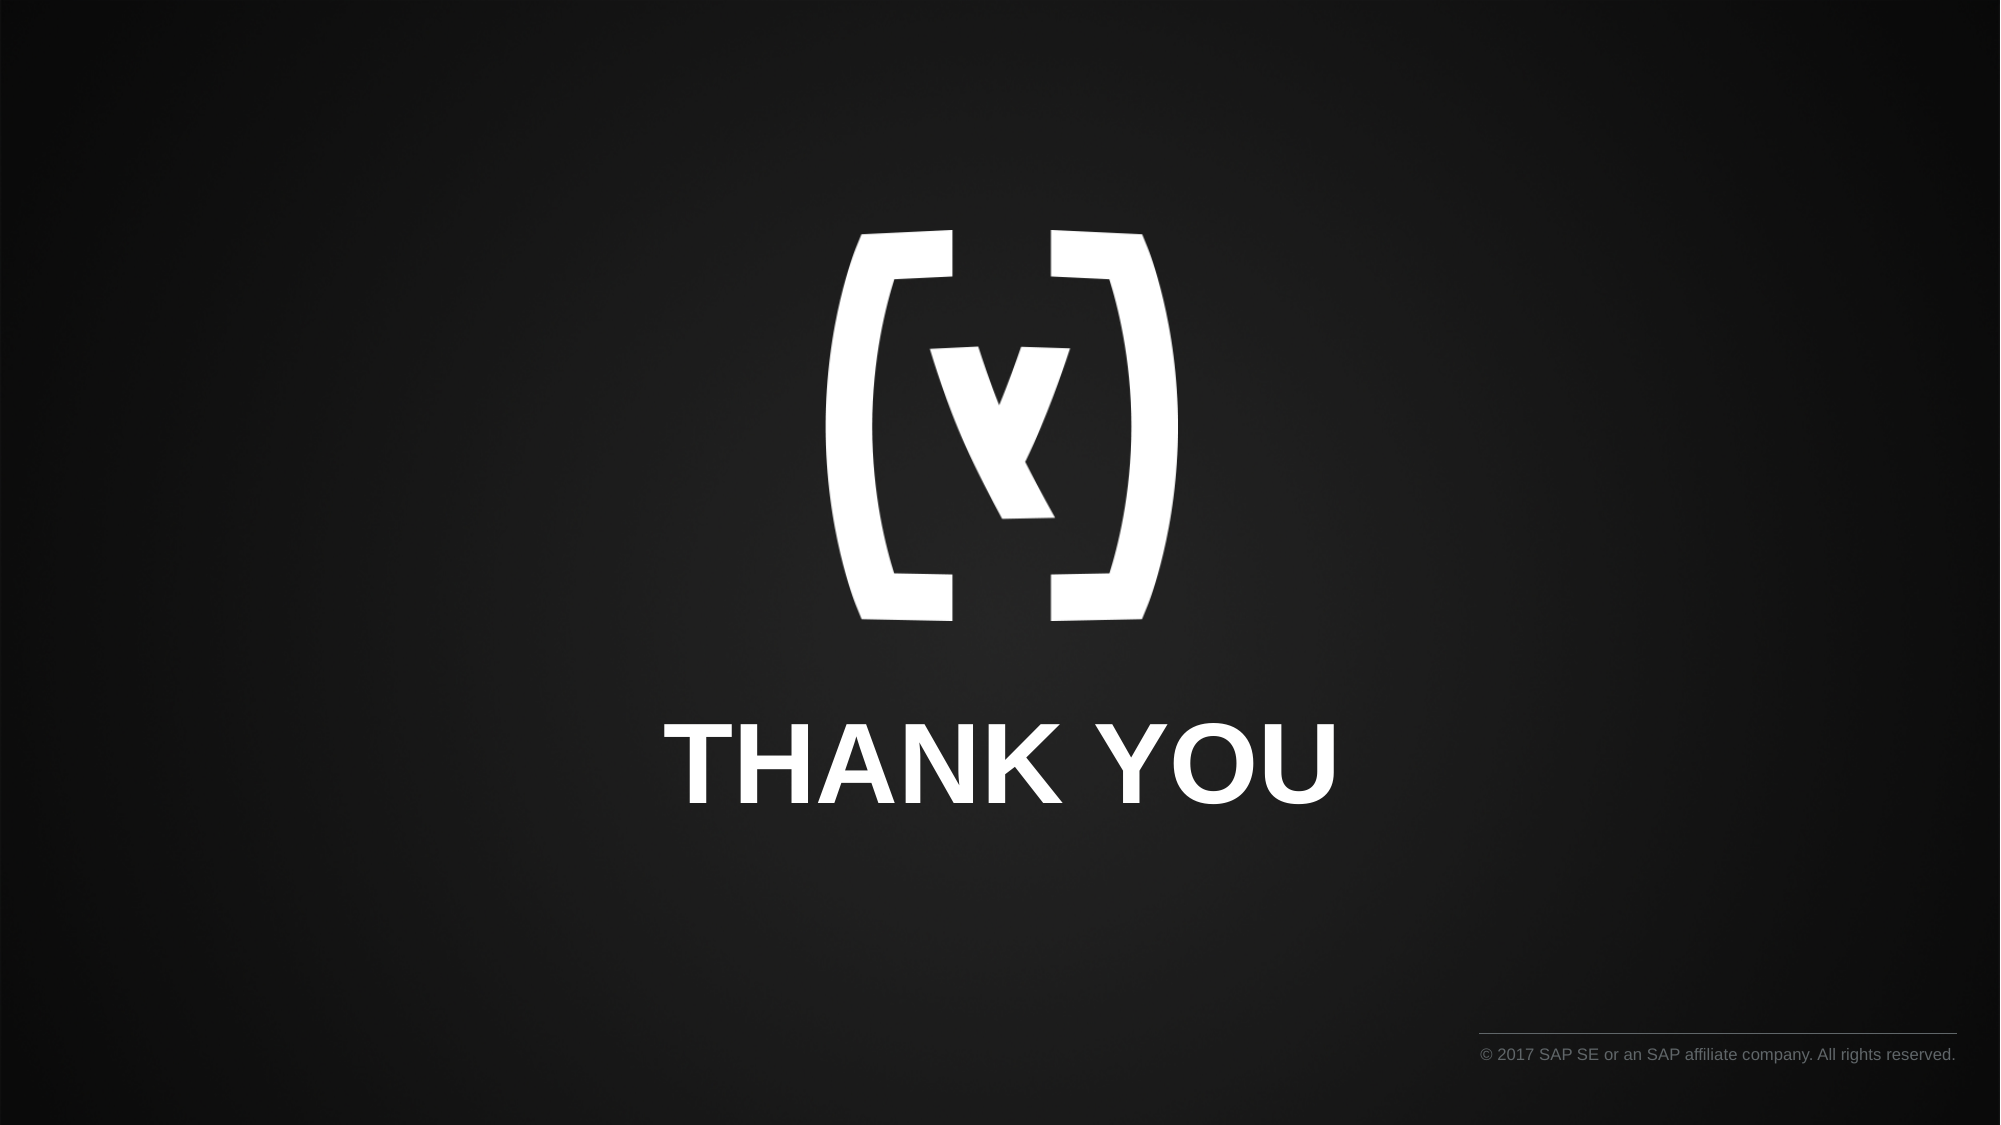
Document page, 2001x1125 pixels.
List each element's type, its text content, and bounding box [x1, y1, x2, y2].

picture [0, 0, 2000, 1125]
title THANK YOU [59, 704, 1947, 922]
